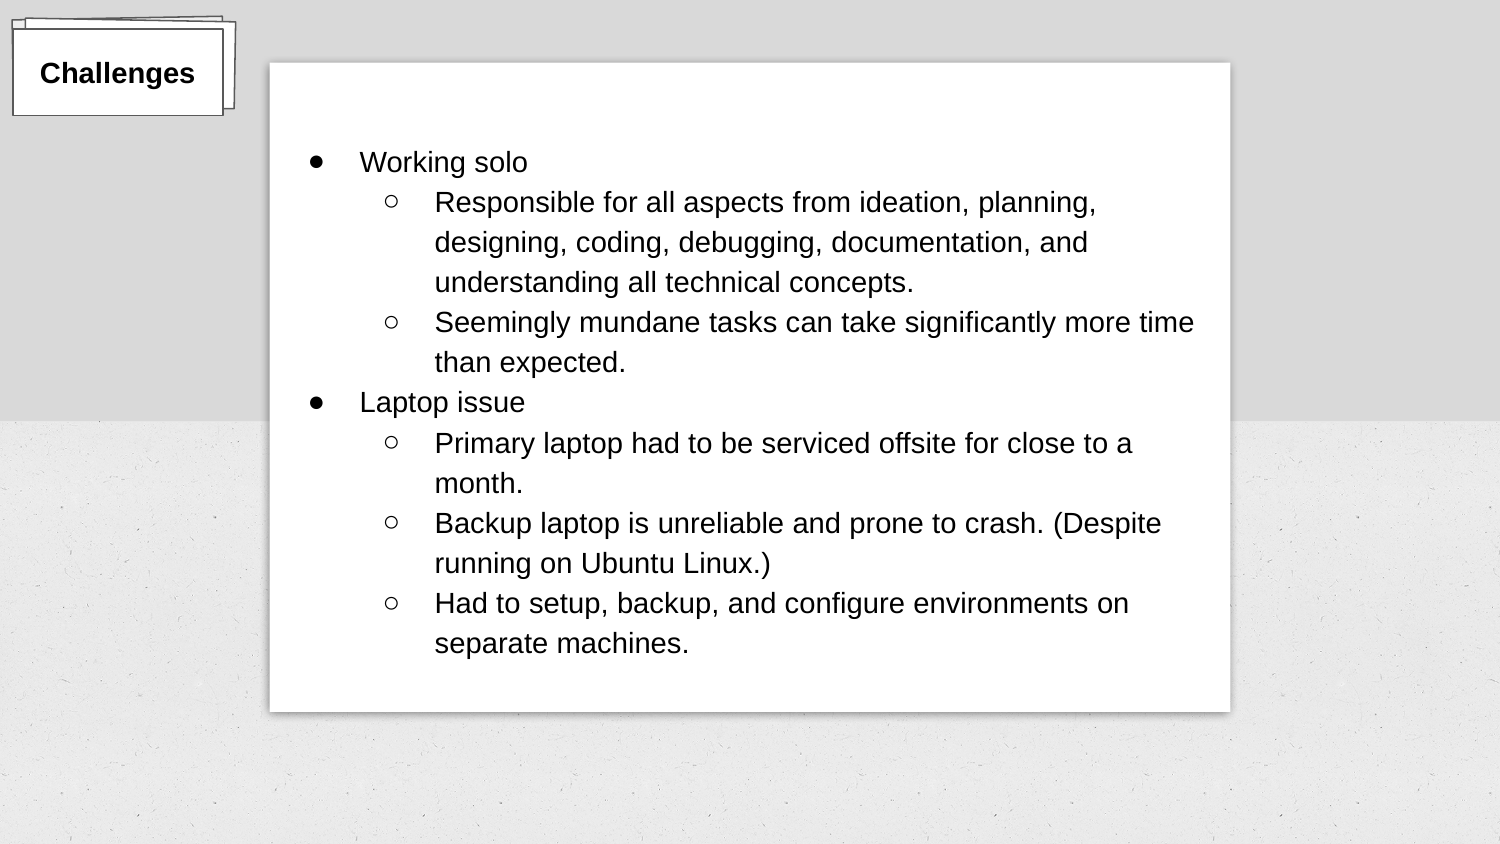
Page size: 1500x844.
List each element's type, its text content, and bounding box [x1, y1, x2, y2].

text_box [25, 18, 236, 109]
picture [0, 422, 1500, 844]
text_box Challenges [12, 28, 224, 116]
text_box Working solo Responsible for all aspects from ideation, planning, designing, coding, debugging, documentation, and understanding all technical concepts. Seemingly mundane tasks can take significantly more time than expected. Laptop issue Primary laptop had to be serviced offsite for close to a month. Backup laptop is unreliable and prone to crash. (Despite running on Ubuntu Linux.) Had to setup, backup, and configure environments on separate machines. [269, 62, 1231, 420]
text_box [75, 16, 223, 21]
text_box [12, 19, 25, 28]
text_box [0, 0, 1500, 421]
